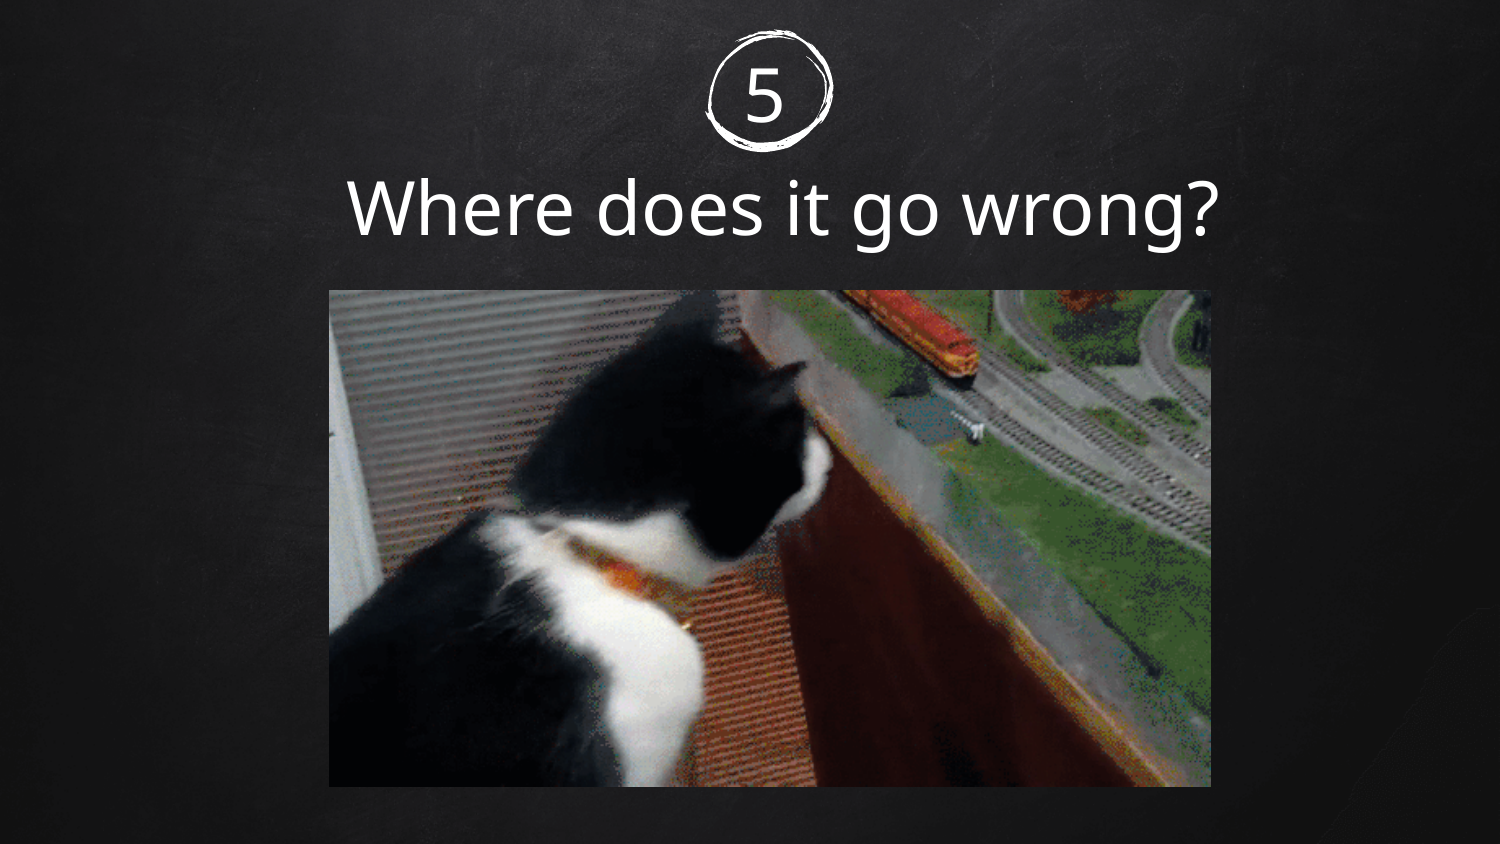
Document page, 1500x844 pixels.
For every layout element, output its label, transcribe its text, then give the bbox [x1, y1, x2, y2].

title Where does it go wrong? [304, 165, 1264, 266]
title 5 [728, 81, 797, 153]
picture [0, 0, 1500, 844]
text_box [705, 29, 834, 143]
